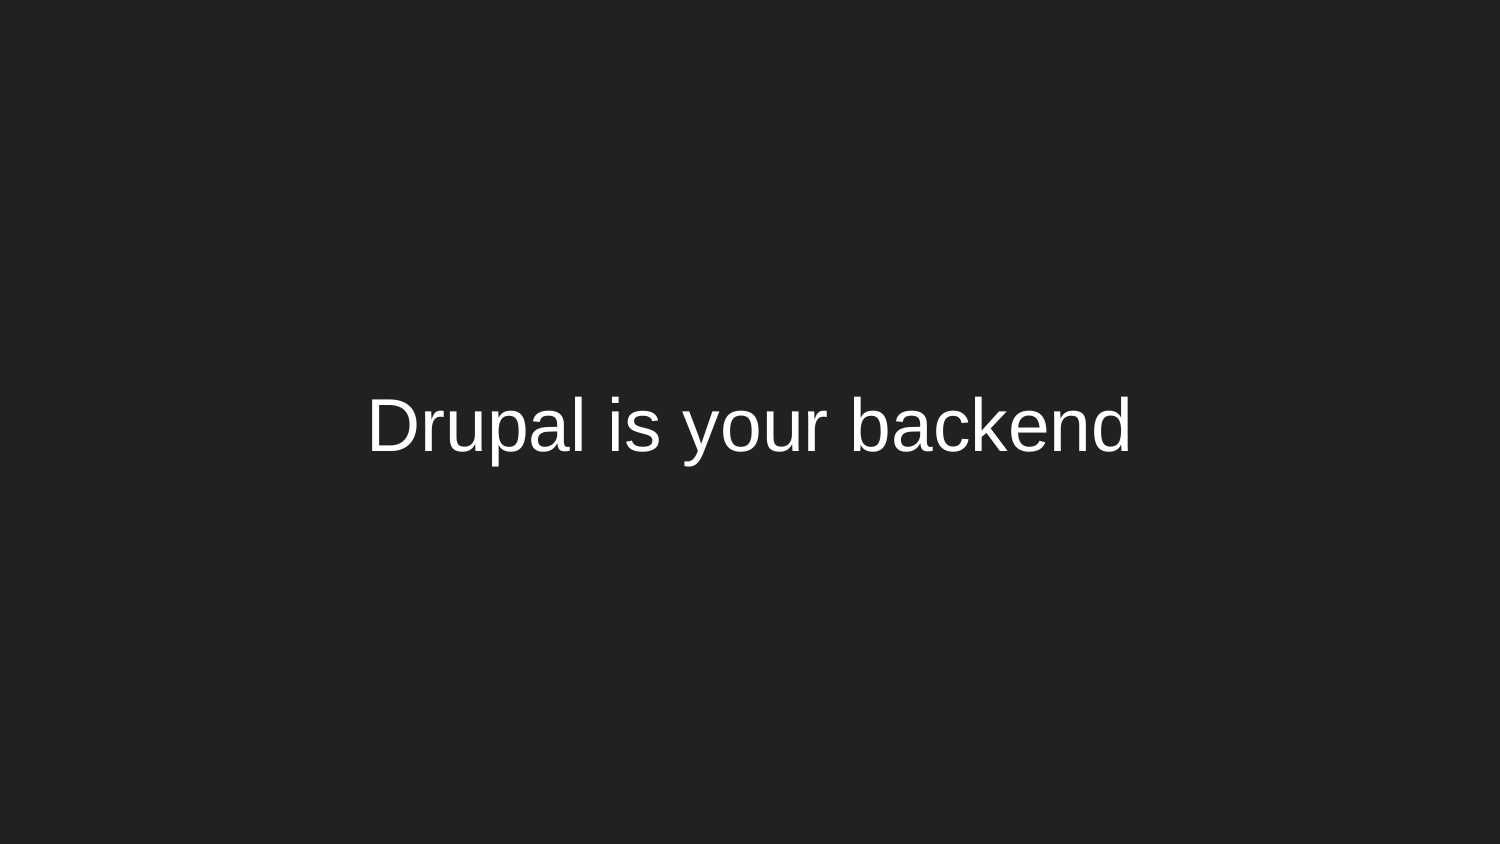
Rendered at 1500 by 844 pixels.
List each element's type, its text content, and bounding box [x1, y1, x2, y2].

title Drupal is your backend [51, 352, 1449, 491]
